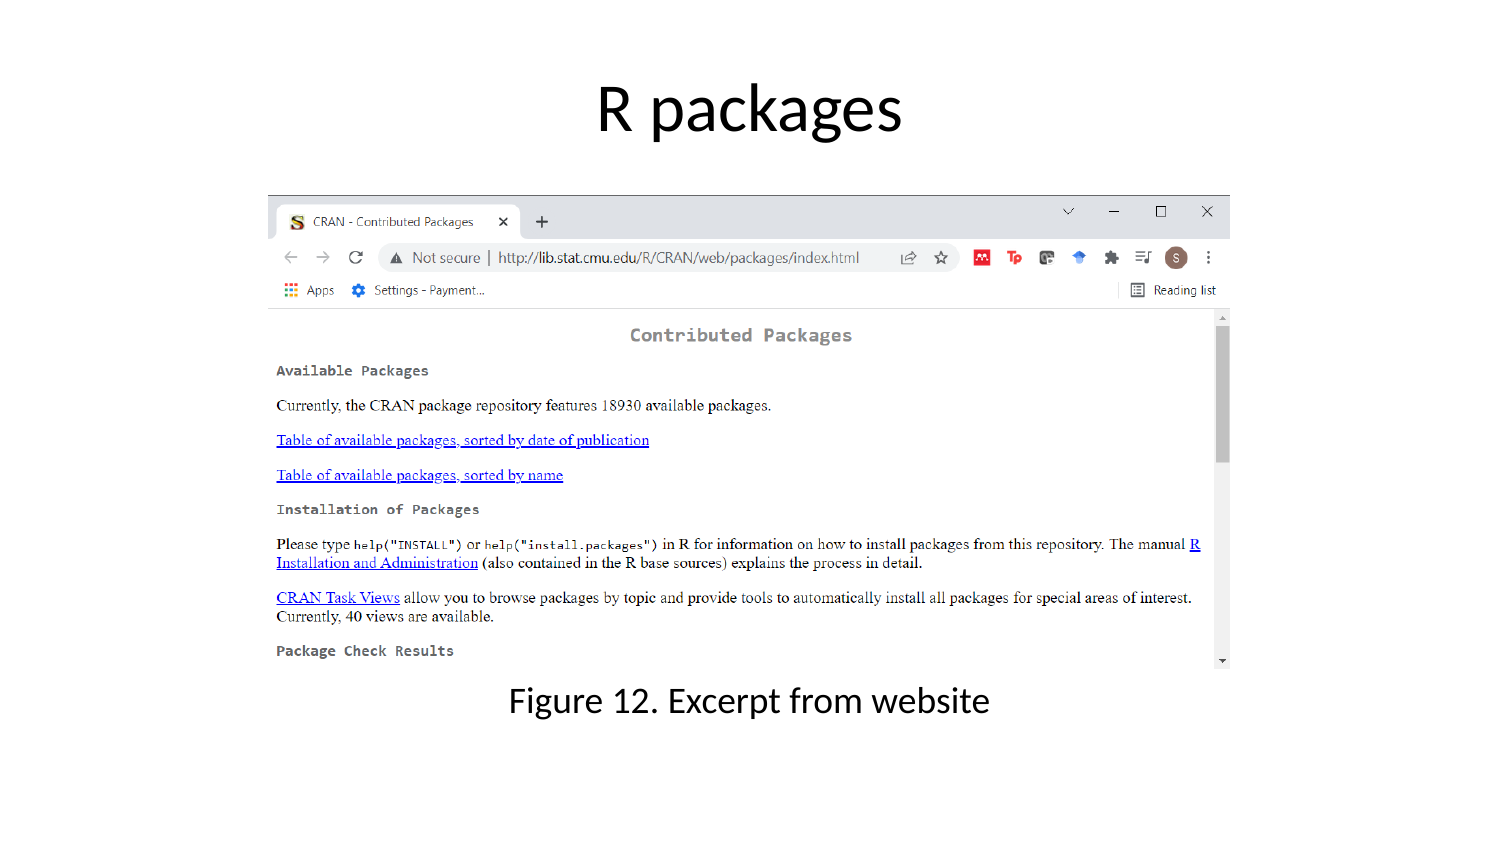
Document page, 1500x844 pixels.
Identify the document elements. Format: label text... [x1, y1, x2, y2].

picture [268, 195, 1230, 669]
title R packages [75, 33, 1425, 175]
text_box Figure 12. Excerpt from website [74, 668, 1425, 753]
